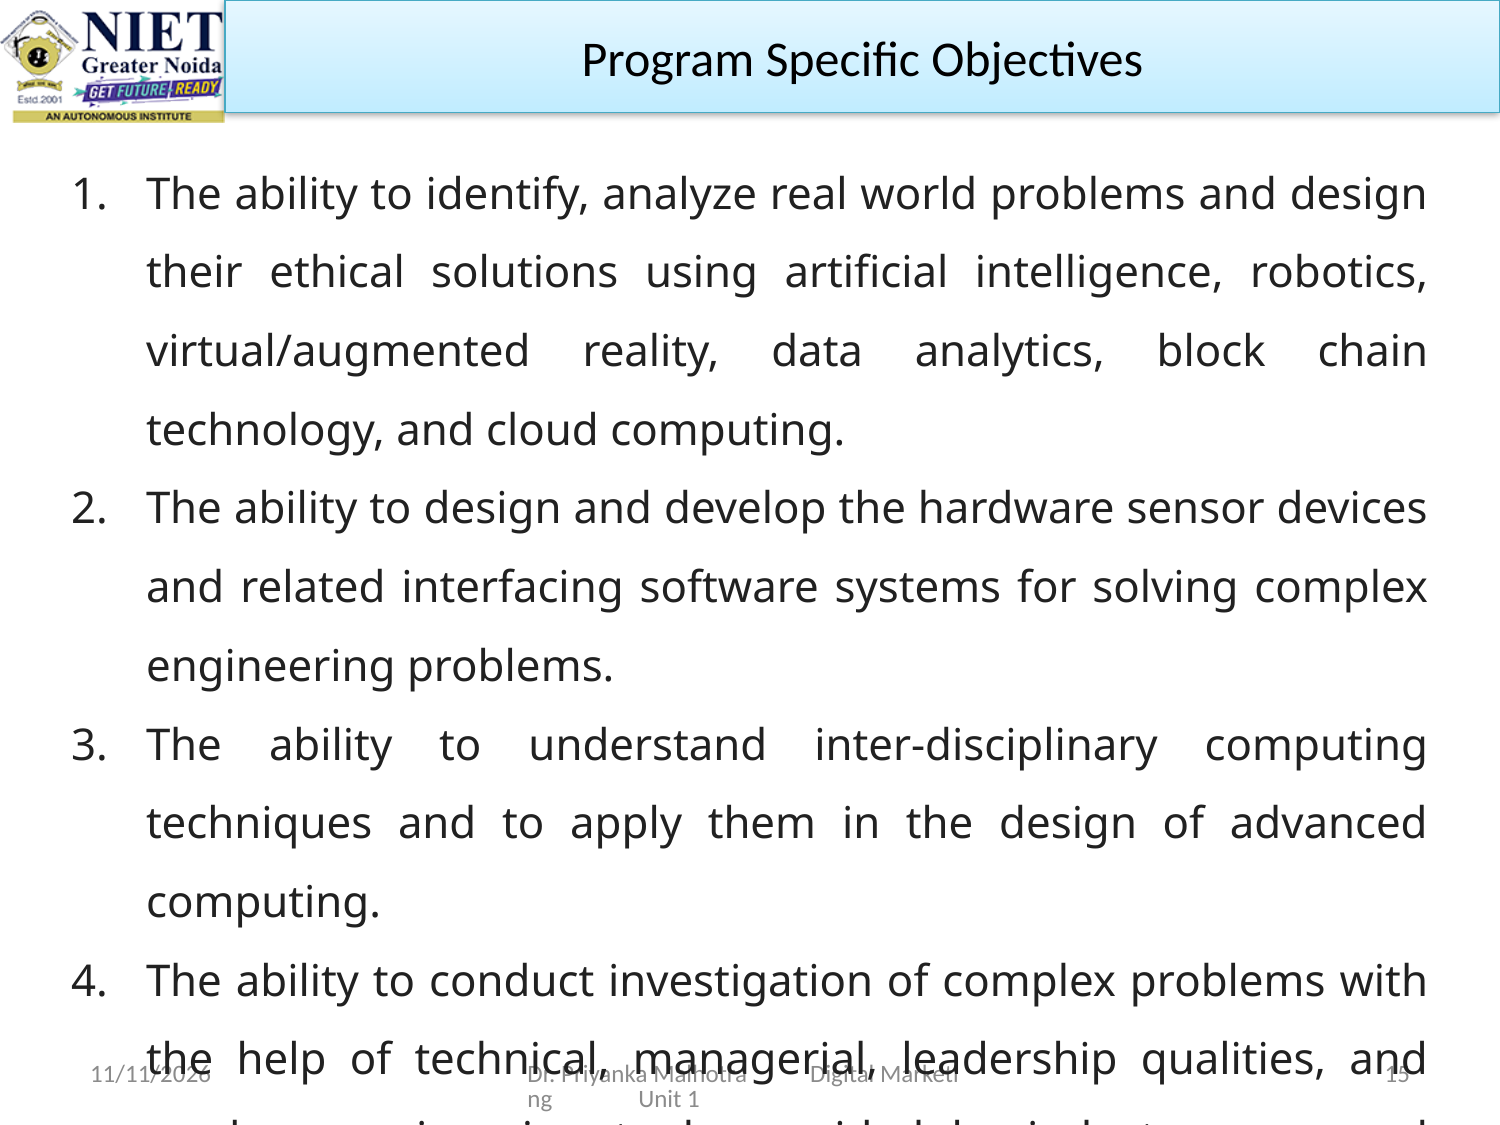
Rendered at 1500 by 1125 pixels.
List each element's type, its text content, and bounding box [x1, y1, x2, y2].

picture [0, 10, 226, 124]
text_box Program Specific Objectives [224, 0, 1500, 113]
text_box The ability to identify, analyze real world problems and design their ethical solutions using artificial intelligence, robotics, virtual/augmented reality, data analytics, block chain technology, and cloud computing. The ability to design and develop the hardware sensor devices and related interfacing software systems for solving complex engineering problems. The ability to understand inter-disciplinary computing techniques and to apply them in the design of advanced computing. The ability to conduct investigation of complex problems with the help of technical, managerial, leadership qualities, and modern engineering tools provided by industry-sponsored laboratories. [56, 131, 1444, 1125]
